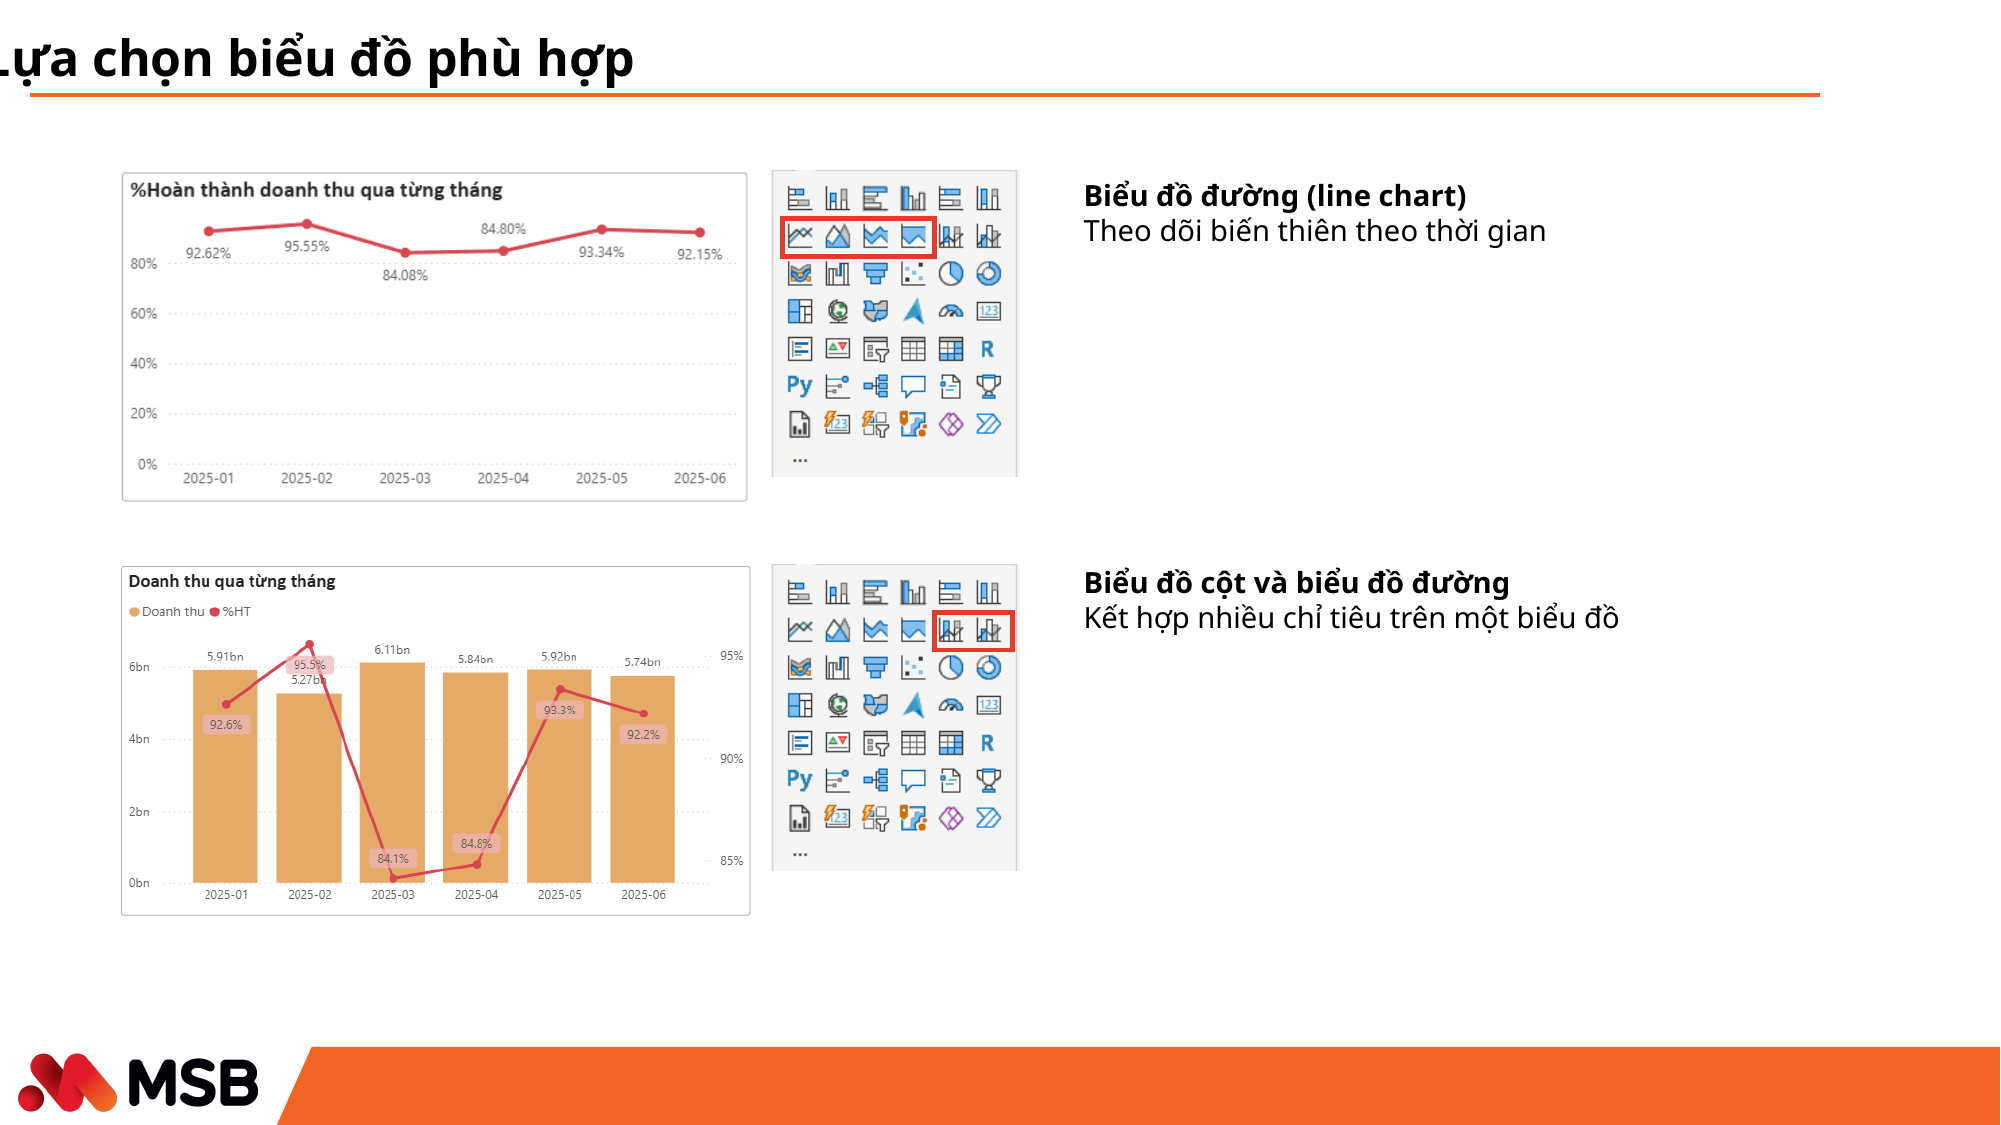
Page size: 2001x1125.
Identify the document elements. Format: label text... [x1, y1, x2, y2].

text_box Biểu đồ đường (line chart) Theo dõi biến thiên theo thời gian [1068, 170, 1684, 255]
picture [16, 1040, 259, 1125]
text_box [275, 1045, 2000, 1125]
picture [768, 169, 1021, 477]
text_box Lựa chọn biểu đồ phù hợp [0, 19, 650, 94]
picture [115, 556, 758, 922]
text_box Biểu đồ cột và biểu đồ đường Kết hợp nhiều chỉ tiêu trên một biểu đồ [1068, 556, 1897, 642]
picture [768, 563, 1021, 871]
picture [115, 161, 758, 510]
